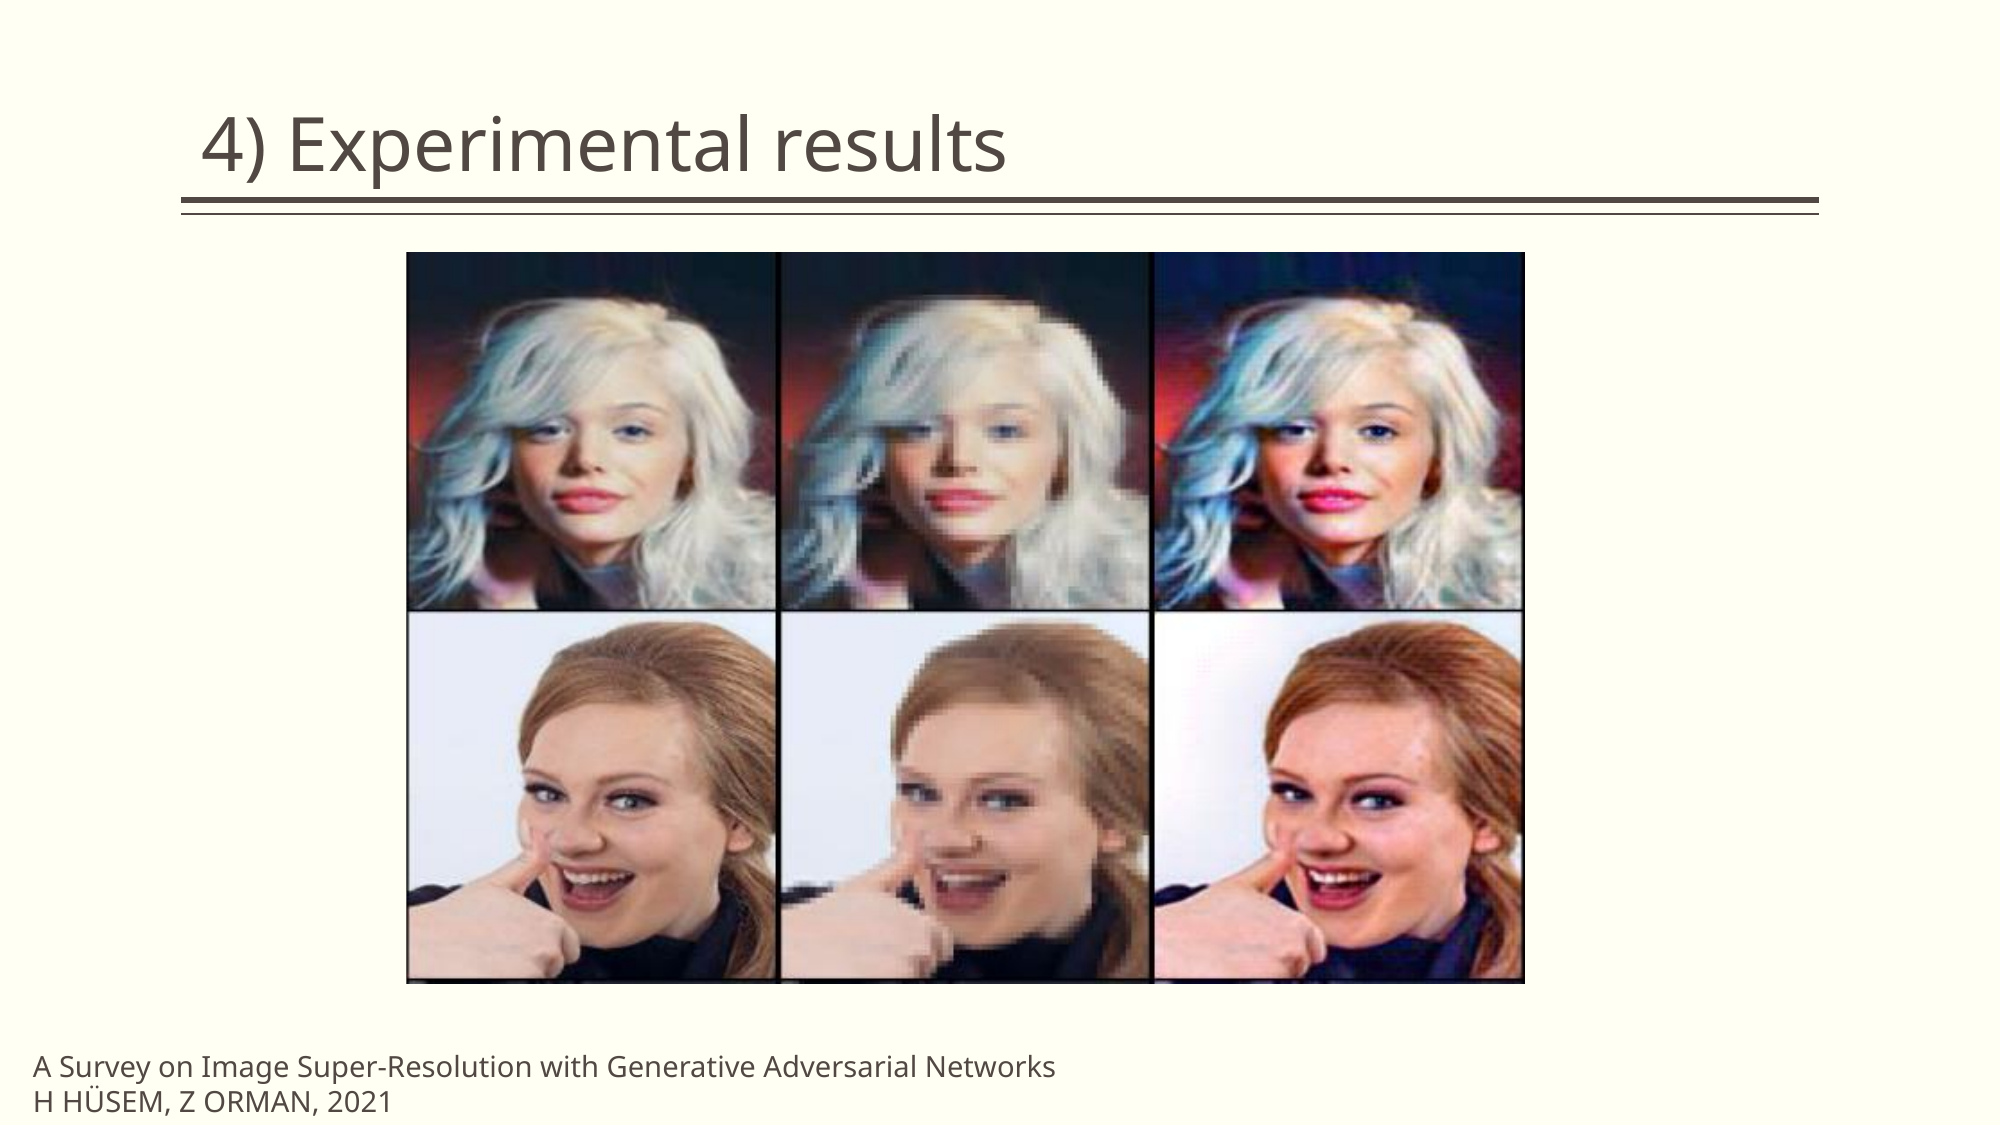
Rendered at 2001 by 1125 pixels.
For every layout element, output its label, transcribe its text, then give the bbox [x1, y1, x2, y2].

picture [406, 252, 1525, 984]
text_box A Survey on Image Super-Resolution with Generative Adversarial Networks H HÜSEM, Z ORMAN, 2021 [18, 1040, 1284, 1125]
text_box 4) Experimental results [201, 15, 1839, 196]
